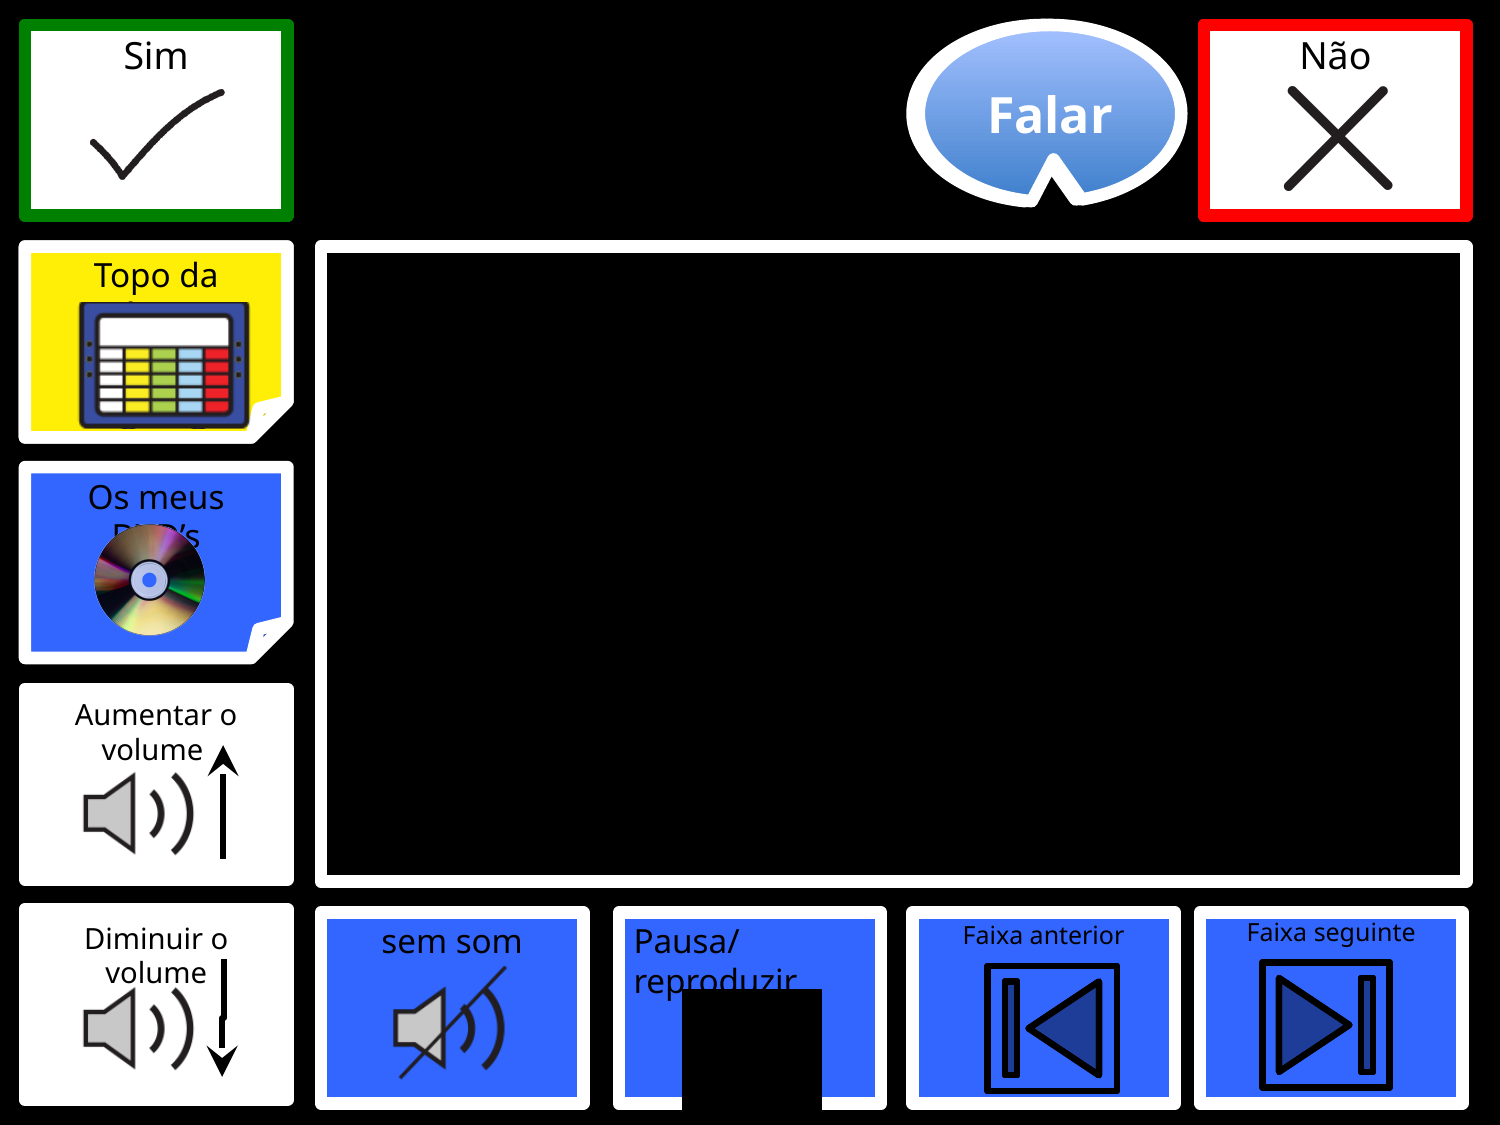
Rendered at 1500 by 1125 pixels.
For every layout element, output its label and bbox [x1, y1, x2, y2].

text_box [320, 912, 584, 1104]
text_box [912, 912, 1175, 1104]
text_box [24, 24, 288, 216]
text_box [24, 909, 288, 1100]
picture [74, 53, 238, 217]
picture [70, 746, 206, 882]
text_box [24, 246, 288, 438]
picture [379, 952, 522, 1094]
text_box [320, 246, 1467, 882]
text_box [1200, 909, 1463, 1104]
text_box [1204, 24, 1467, 216]
picture [70, 961, 206, 1097]
picture [1274, 74, 1403, 203]
picture [62, 301, 267, 429]
picture [92, 523, 206, 637]
text_box [24, 688, 288, 880]
text_box [618, 912, 882, 1125]
text_box [918, 24, 1182, 202]
text_box [24, 467, 288, 658]
